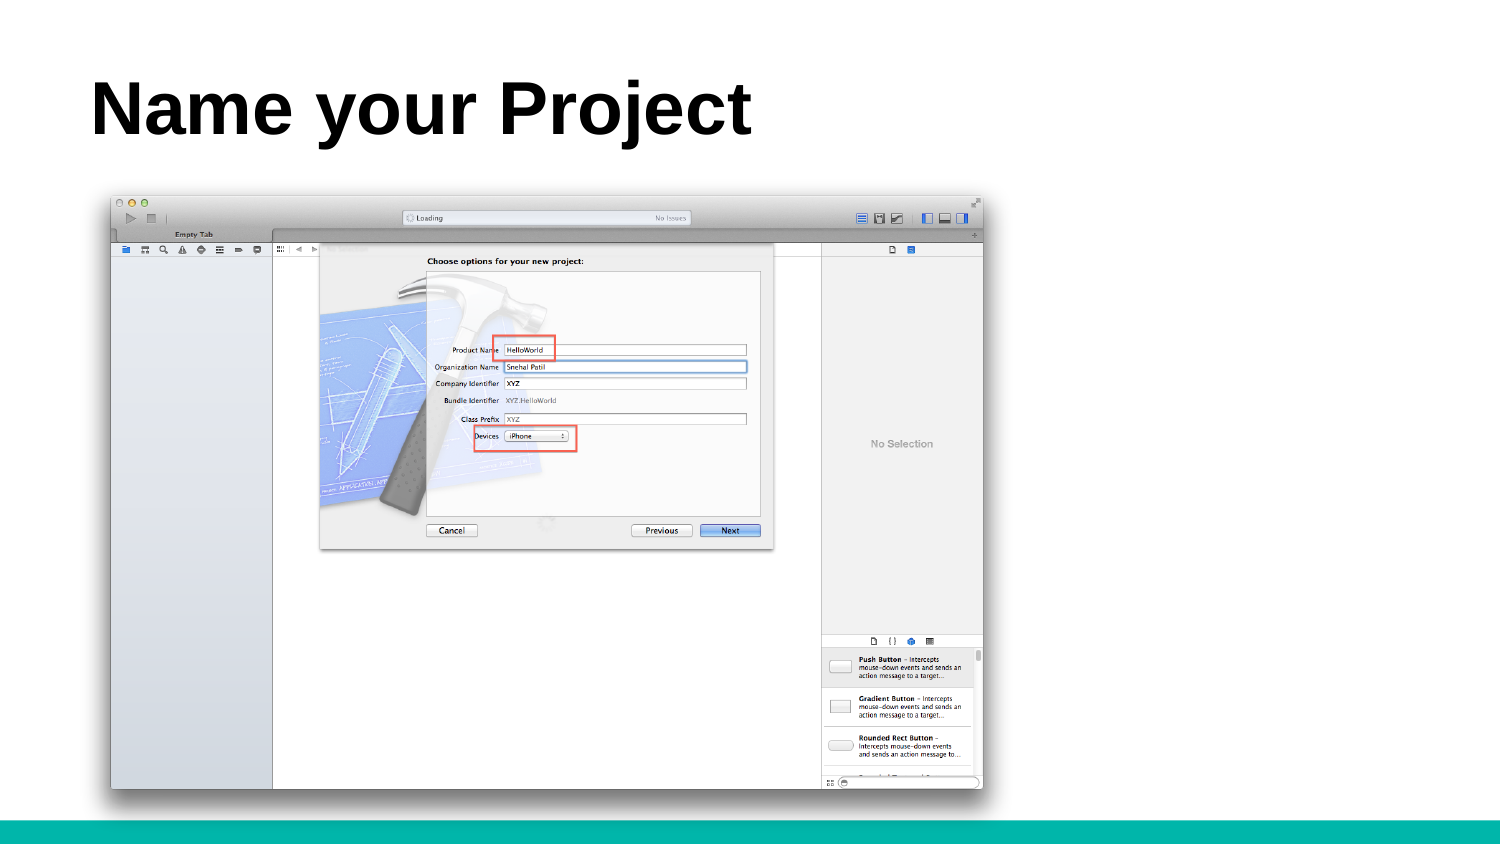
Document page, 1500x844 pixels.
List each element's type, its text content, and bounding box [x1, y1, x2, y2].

picture [74, 174, 1019, 838]
title Name your Project [75, 33, 1425, 175]
